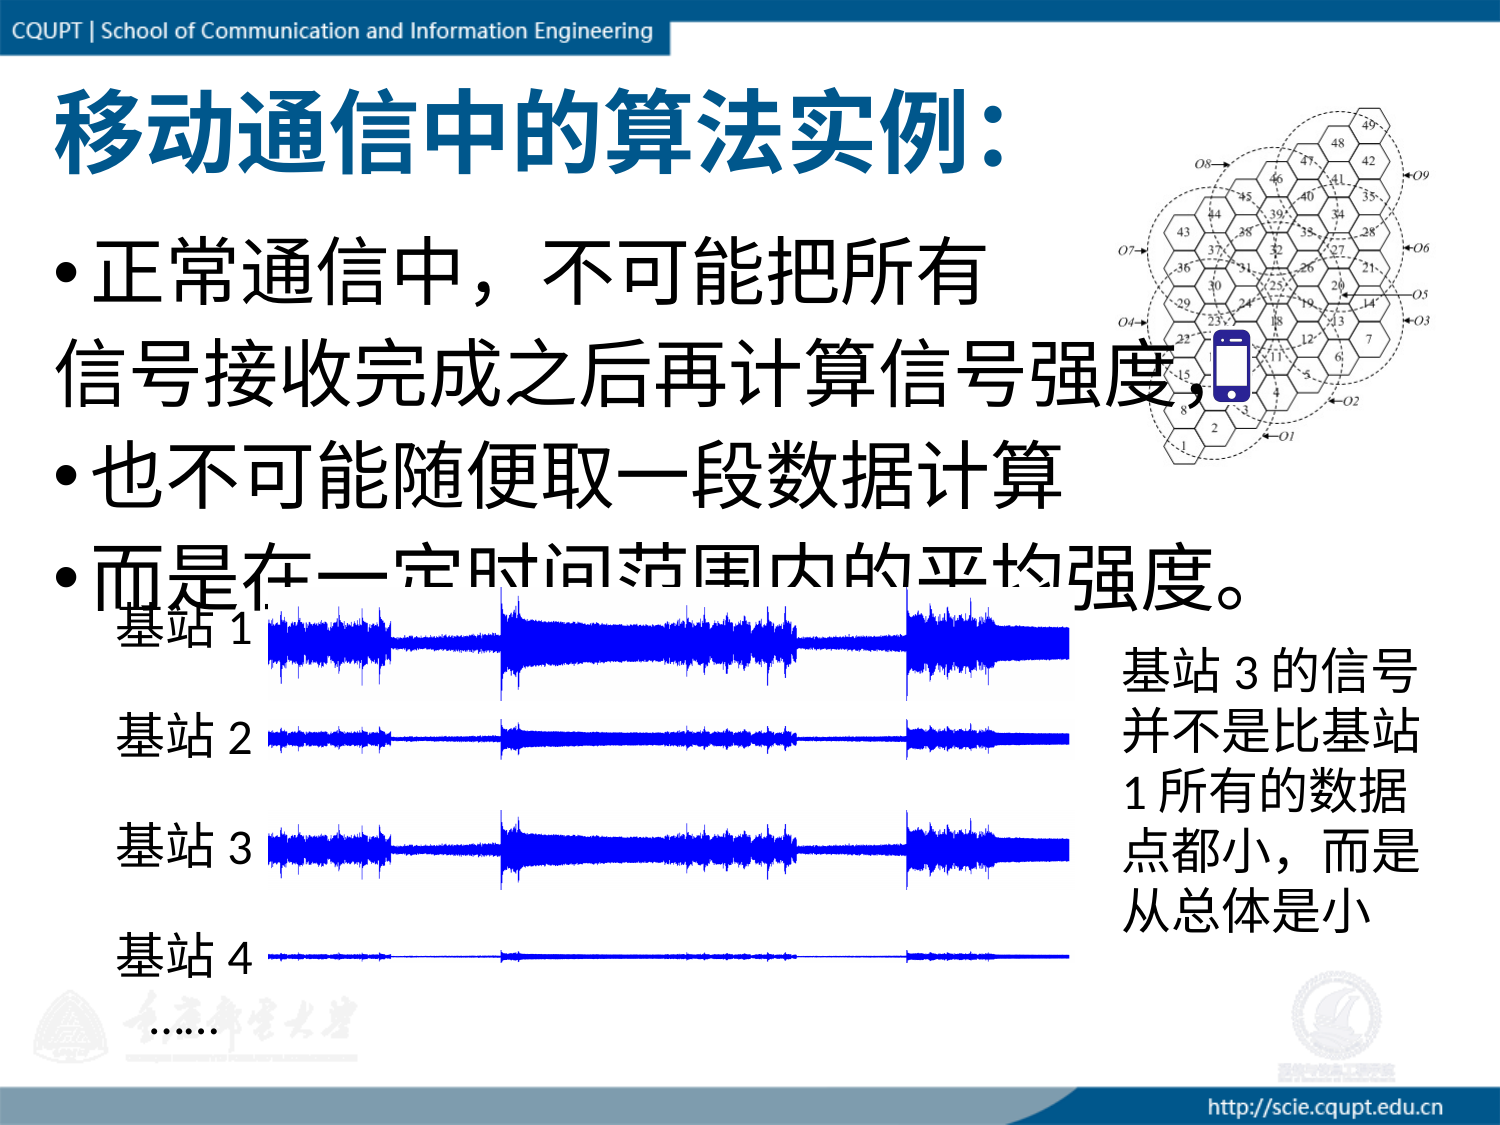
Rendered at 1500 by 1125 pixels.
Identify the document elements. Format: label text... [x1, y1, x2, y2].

list 正常通信中，不可能把所有 信号接收完成之后再计算信号强度， 也不可能随便取一段数据计算 而是在一定时间范围内的平均强度。 [38, 227, 1417, 1080]
text_box 基站1 基站2 基站3 基站4 …… [100, 587, 268, 1052]
picture [0, 0, 1500, 1125]
text_box 基站3的信号并不是比基站1所有的数据点都小，而是从总体是小 [1106, 632, 1444, 948]
title 移动通信中的算法实例： [38, 59, 1417, 215]
